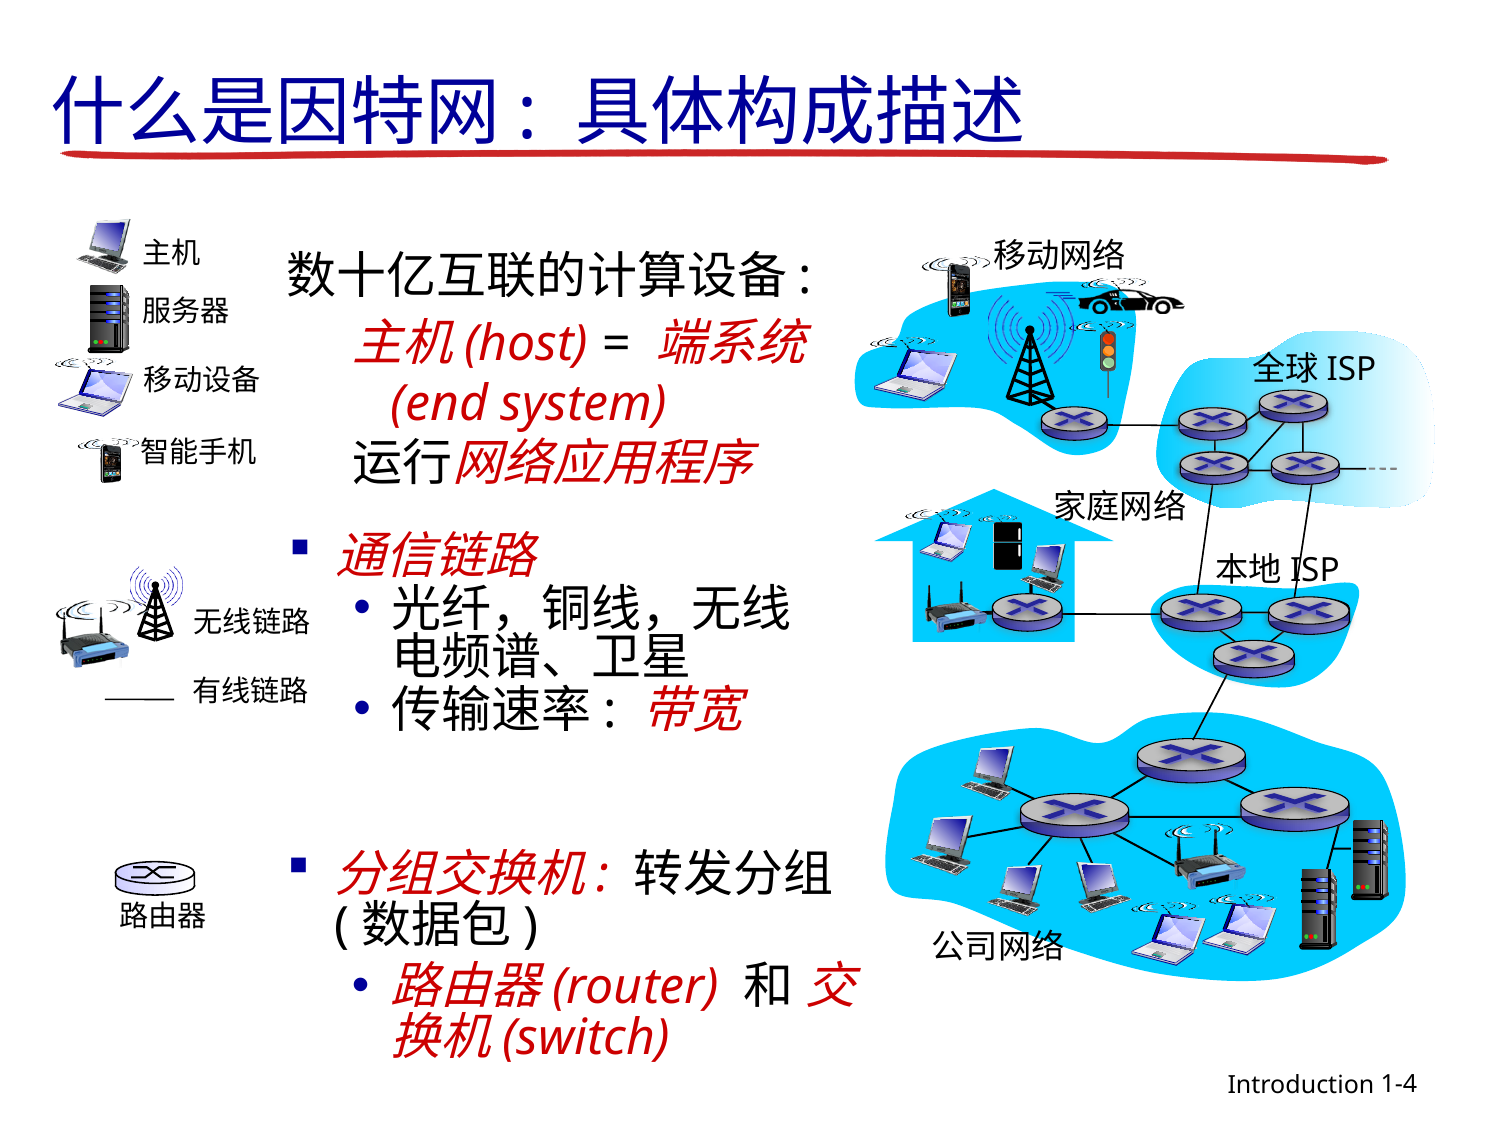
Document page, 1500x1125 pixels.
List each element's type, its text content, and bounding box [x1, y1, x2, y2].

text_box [54, 216, 277, 484]
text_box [853, 226, 1437, 984]
text_box 通信链路 光纤，铜线，无线电频谱、卫星 传输速率: 带宽 [273, 524, 827, 834]
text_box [55, 566, 327, 716]
slide_number 1-4 [1365, 1059, 1477, 1106]
text_box 分组交换机: 转发分组(数据包) 路由器(router) 和 交换机(switch) [272, 843, 893, 1099]
picture [53, 145, 1405, 170]
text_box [103, 861, 223, 941]
footer Introduction [914, 1060, 1391, 1109]
title 什么是因特网: 具体构成描述 [34, 30, 1411, 186]
list 数十亿互联的计算设备: 主机(host) = 端系统(end system) 运行网络应用程序 [280, 235, 848, 445]
